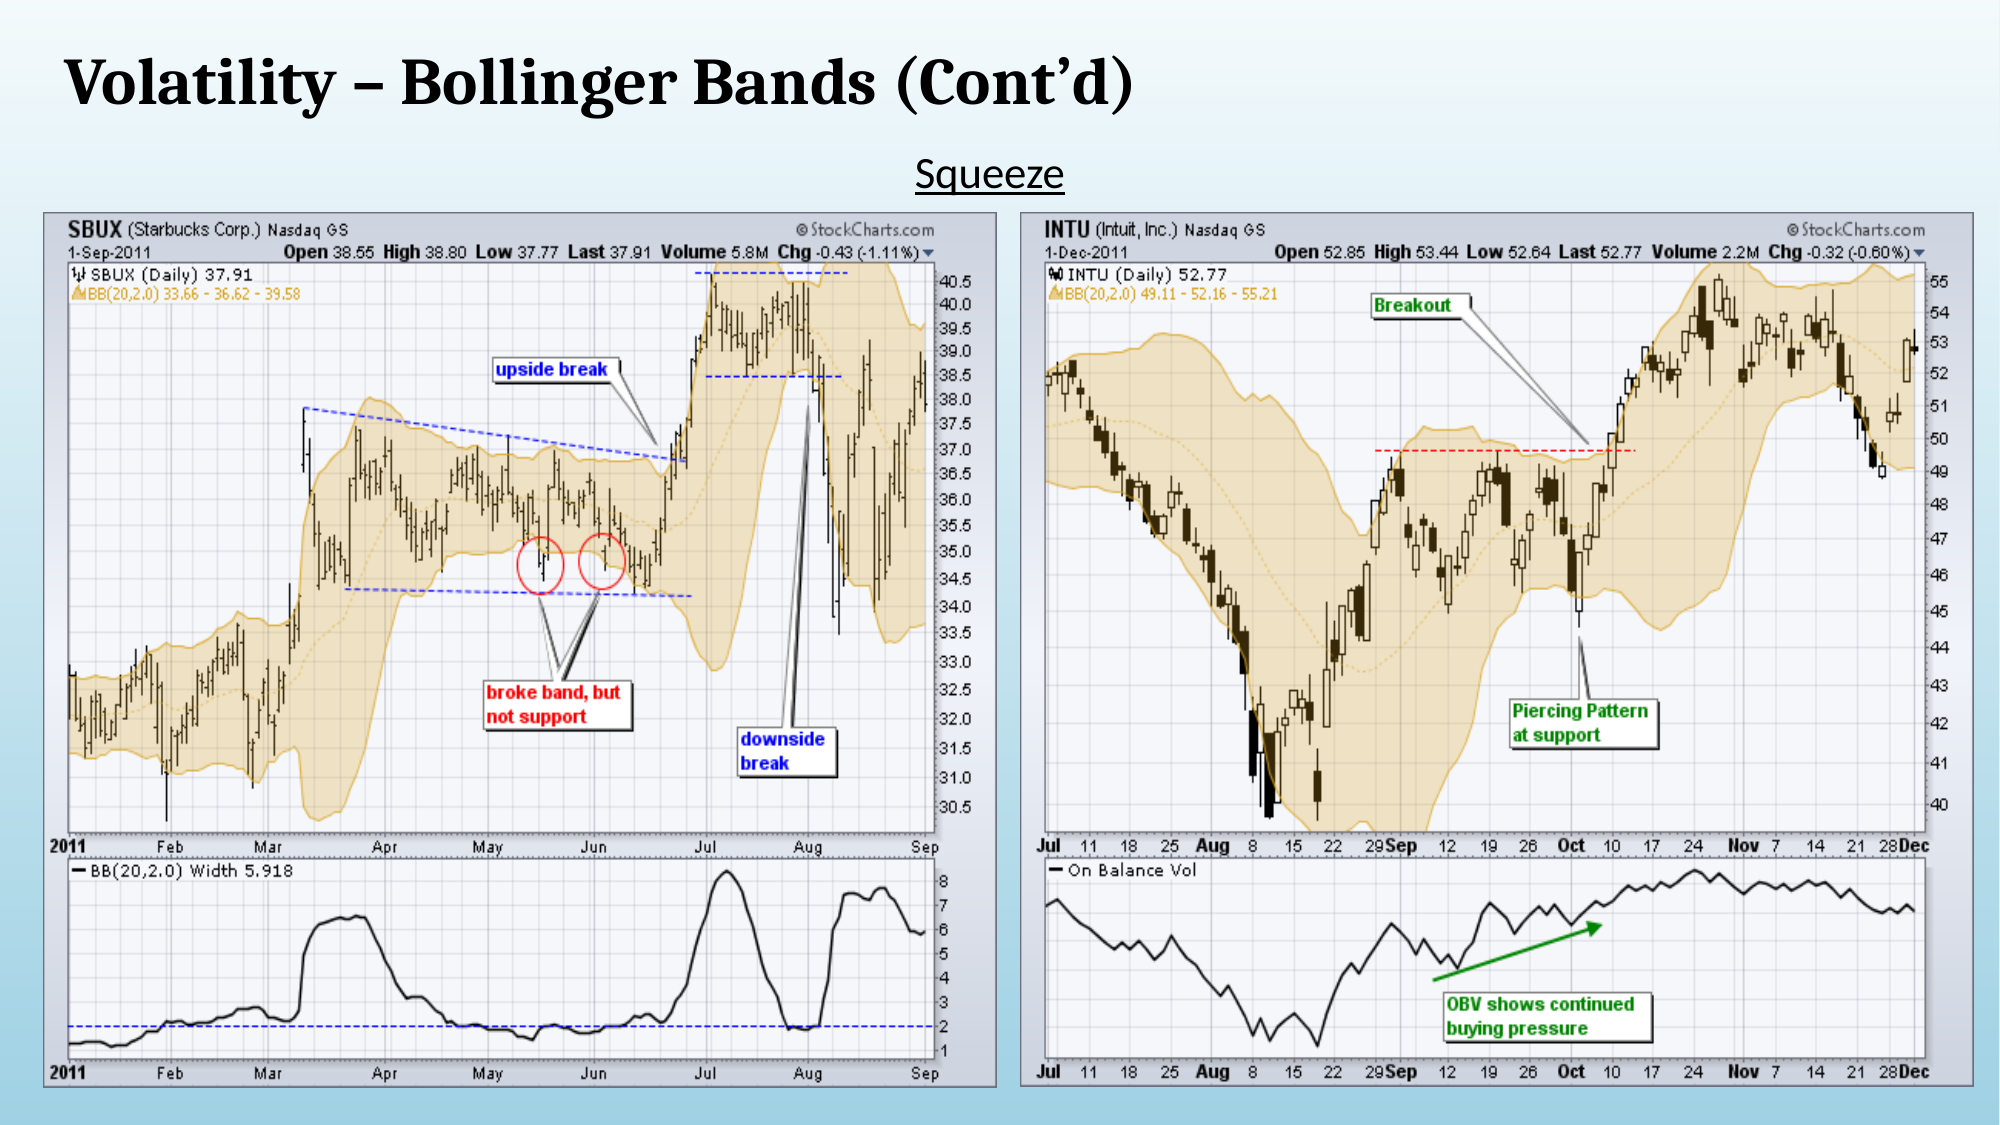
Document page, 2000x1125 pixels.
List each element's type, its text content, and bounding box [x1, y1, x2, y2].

picture [1020, 212, 1974, 1088]
picture [43, 212, 997, 1088]
text_box Volatility – Bollinger Bands (Cont’d) [49, 37, 1188, 125]
list Squeeze [899, 130, 1124, 206]
